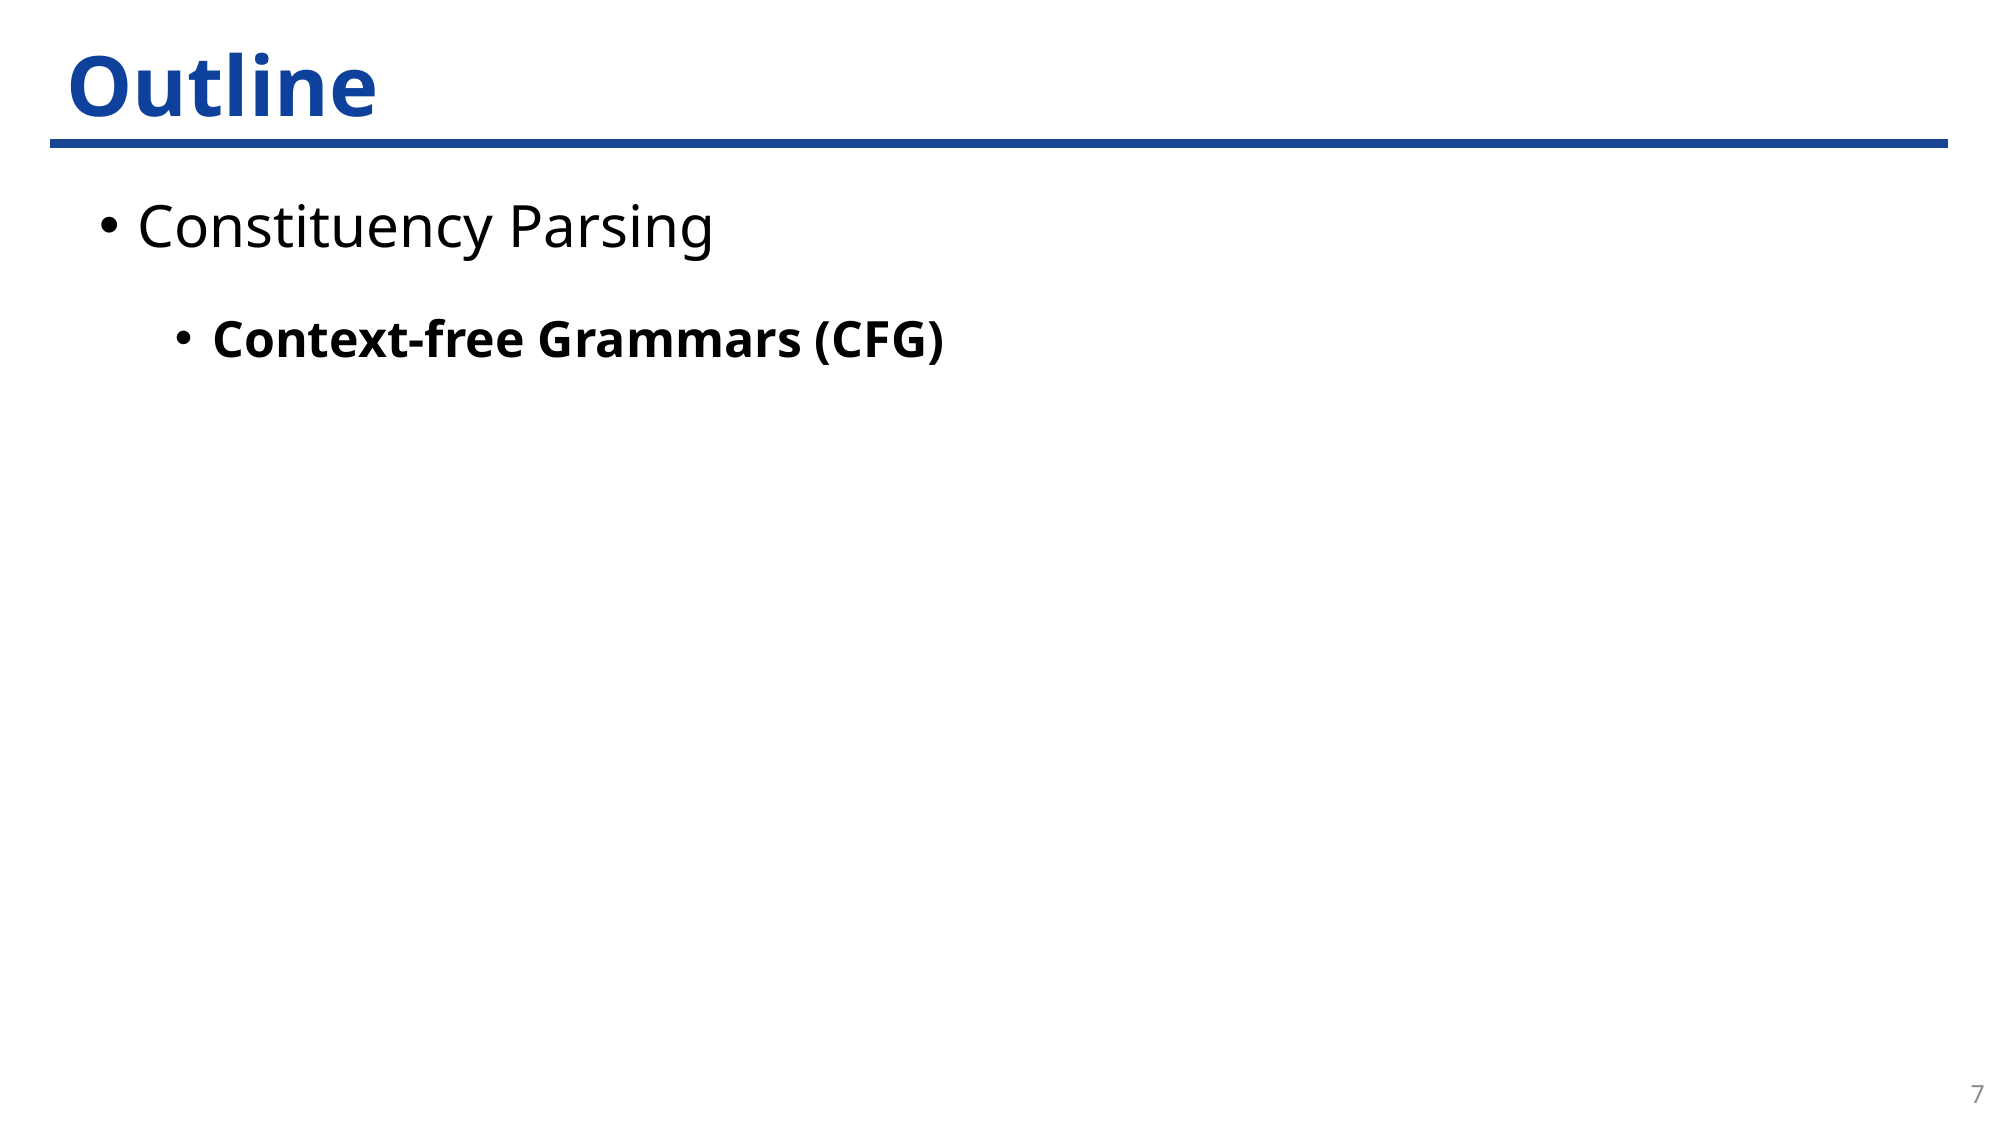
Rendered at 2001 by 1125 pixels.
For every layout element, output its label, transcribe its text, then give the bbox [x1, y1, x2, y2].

title Outline [51, 39, 1947, 140]
slide_number 7 [1899, 1065, 2000, 1125]
list Constituency Parsing Context-free Grammars (CFG) [84, 181, 1900, 1086]
